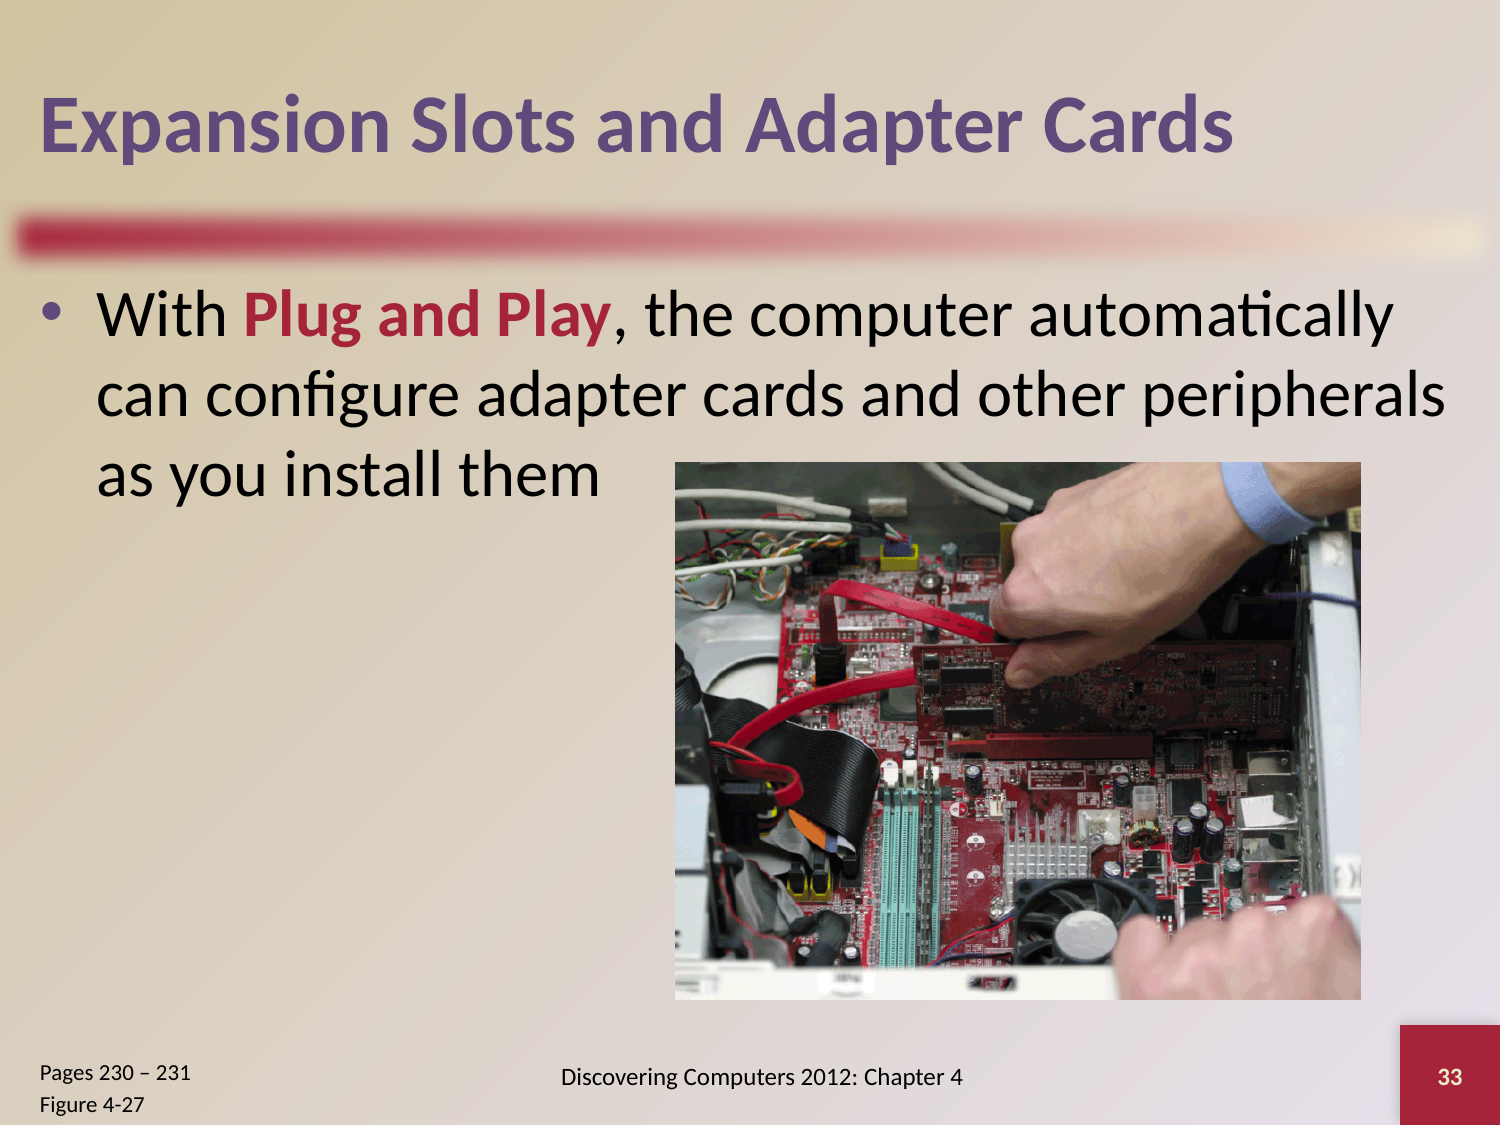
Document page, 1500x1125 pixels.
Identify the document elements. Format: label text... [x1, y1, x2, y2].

footer Discovering Computers 2012: Chapter 4 [450, 1037, 1075, 1113]
picture [674, 462, 1362, 1000]
list Pages 230 – 231 Figure 4-27 [24, 1050, 300, 1125]
title Expansion Slots and Adapter Cards [24, 24, 1475, 213]
list With Plug and Play, the computer automatically can configure adapter cards and other peripherals as you install them [24, 262, 1475, 1025]
slide_number 33 [1400, 1025, 1500, 1125]
